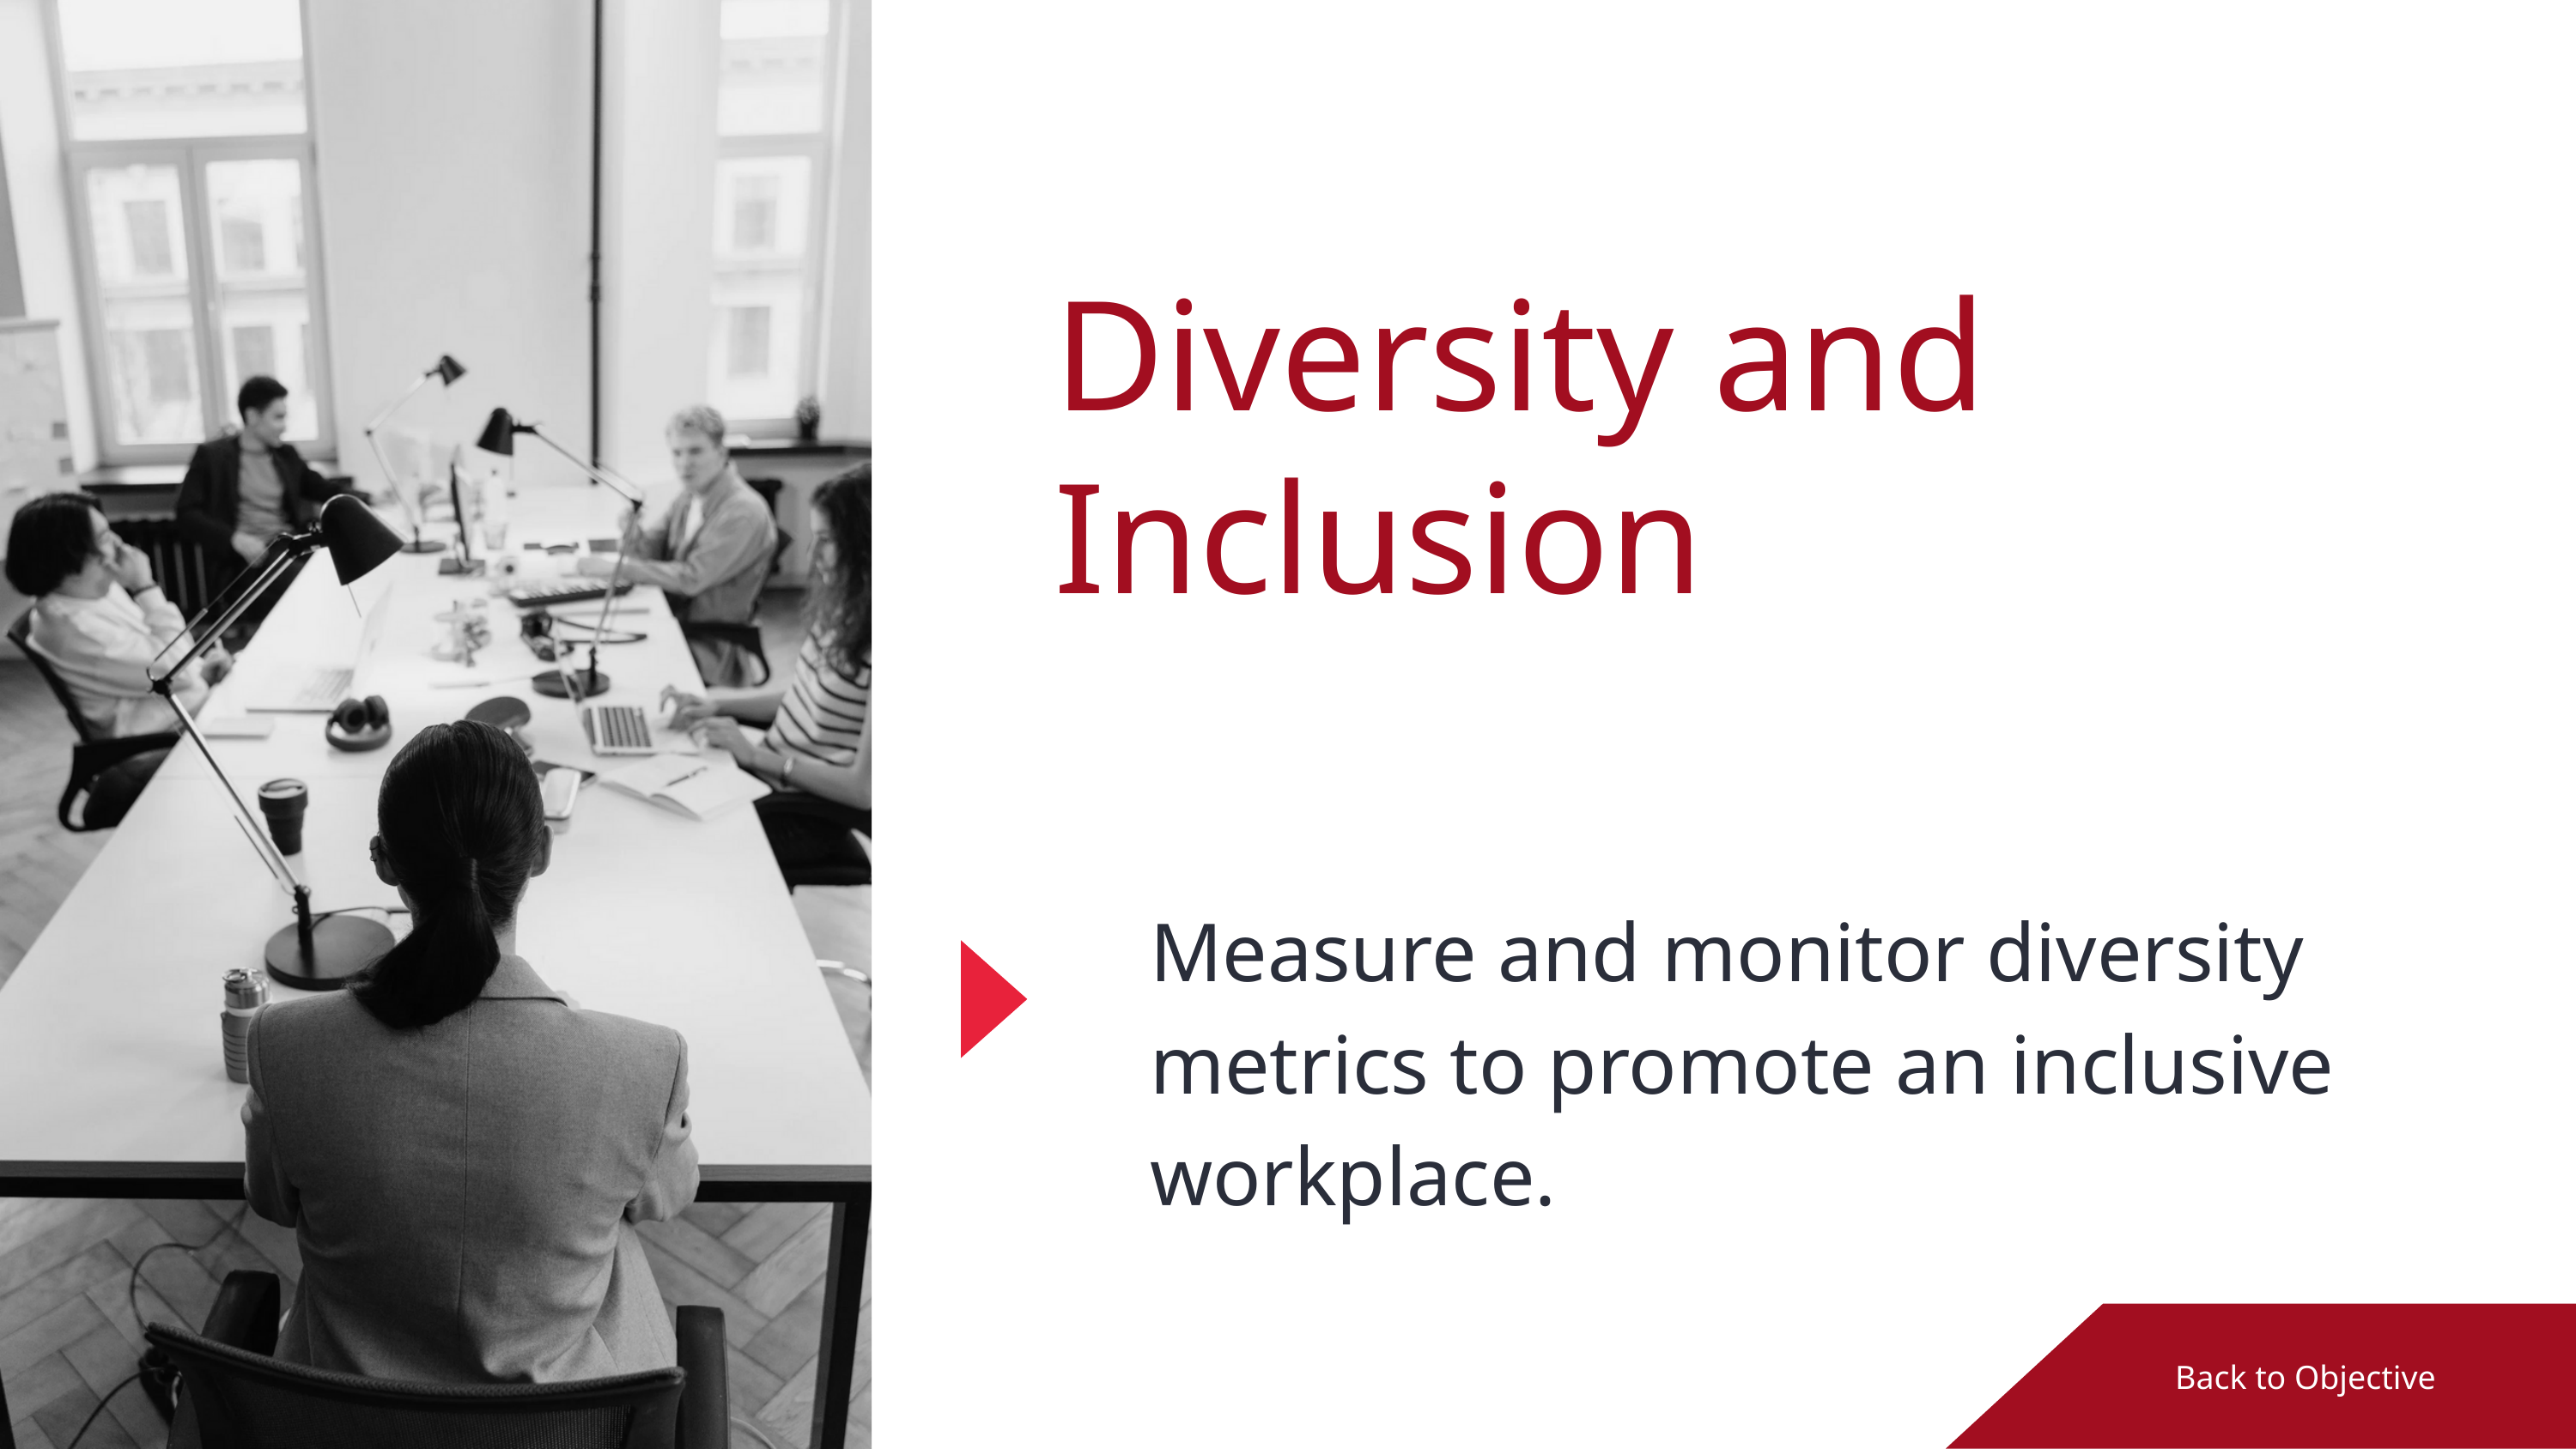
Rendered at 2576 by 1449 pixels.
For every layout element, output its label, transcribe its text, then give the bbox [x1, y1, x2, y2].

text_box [1945, 1303, 2576, 1449]
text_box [960, 895, 2555, 1103]
text_box [0, 0, 872, 1449]
text_box Diversity and Inclusion [1054, 258, 2081, 624]
